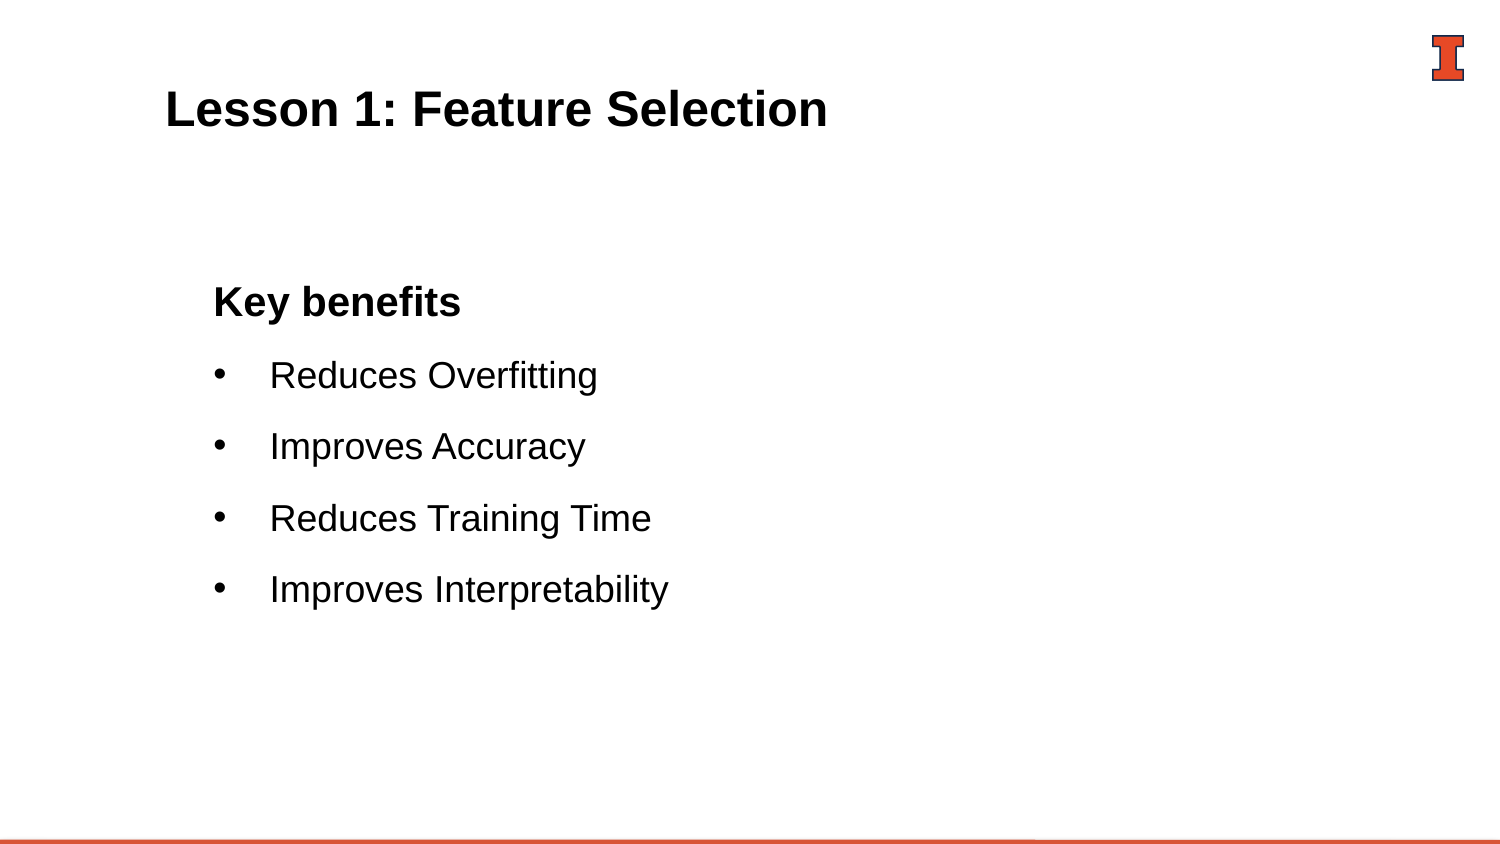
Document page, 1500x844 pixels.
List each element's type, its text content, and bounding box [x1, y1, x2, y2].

list Key benefits Reduces Overfitting Improves Accuracy Reduces Training Time Improves Interpretability [198, 245, 1121, 736]
picture [1432, 35, 1464, 81]
title Lesson 1: Feature Selection [150, 68, 1454, 186]
